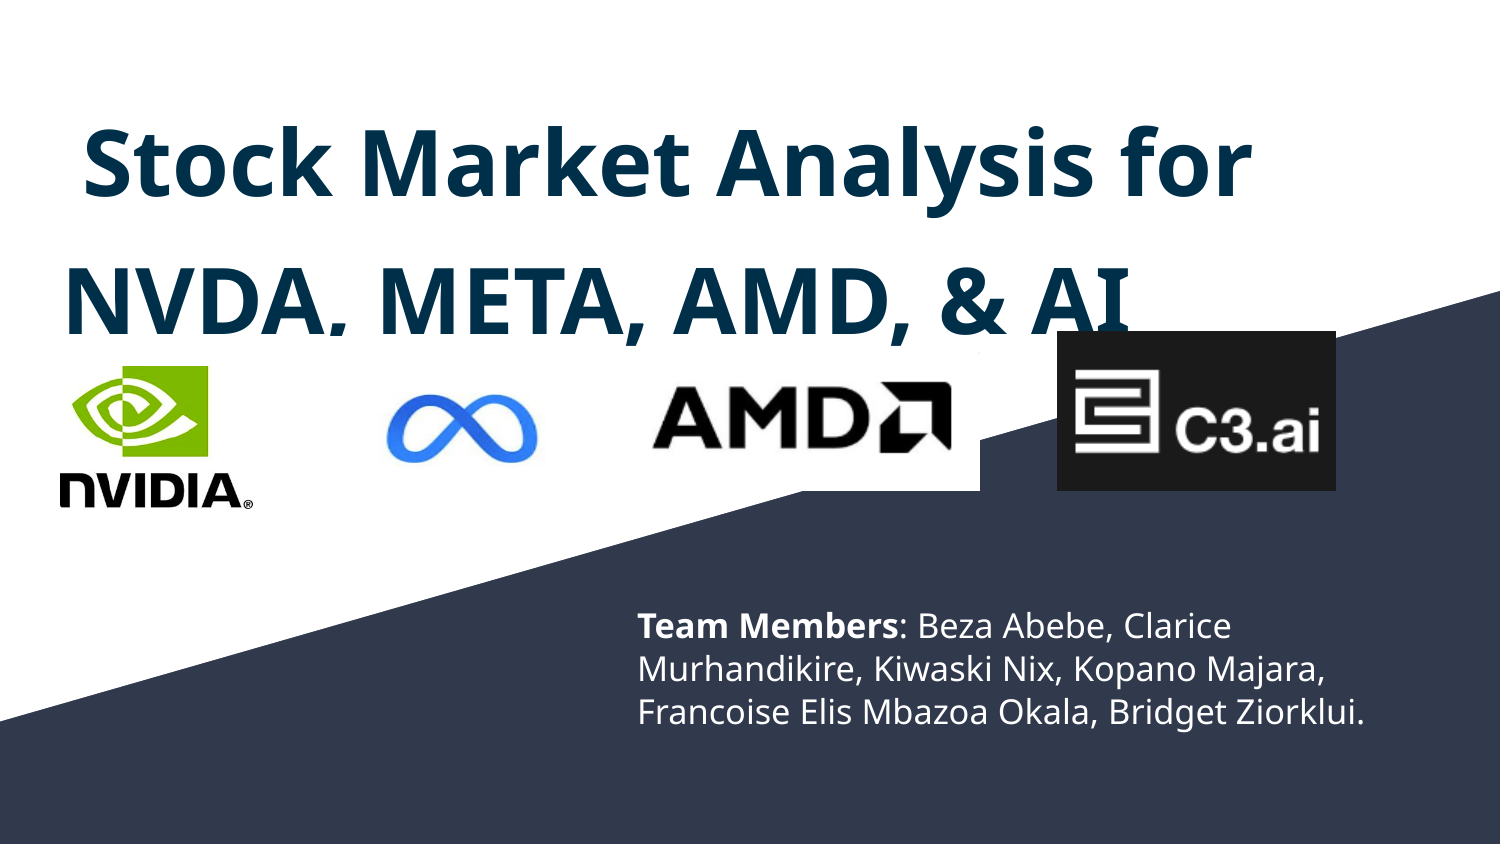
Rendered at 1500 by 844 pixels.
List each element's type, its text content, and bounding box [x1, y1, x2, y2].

subtitle Team Members: Beza Abebe, Clarice Murhandikire, Kiwaski Nix, Kopano Majara, Francoise Elis Mbazoa Okala, Bridget Ziorklui. [622, 586, 1421, 708]
picture [624, 352, 981, 491]
picture [300, 336, 592, 509]
title Stock Market Analysis for NVDA, META, AMD, & AI [46, 62, 1444, 399]
picture [1057, 331, 1337, 492]
picture [31, 352, 268, 525]
